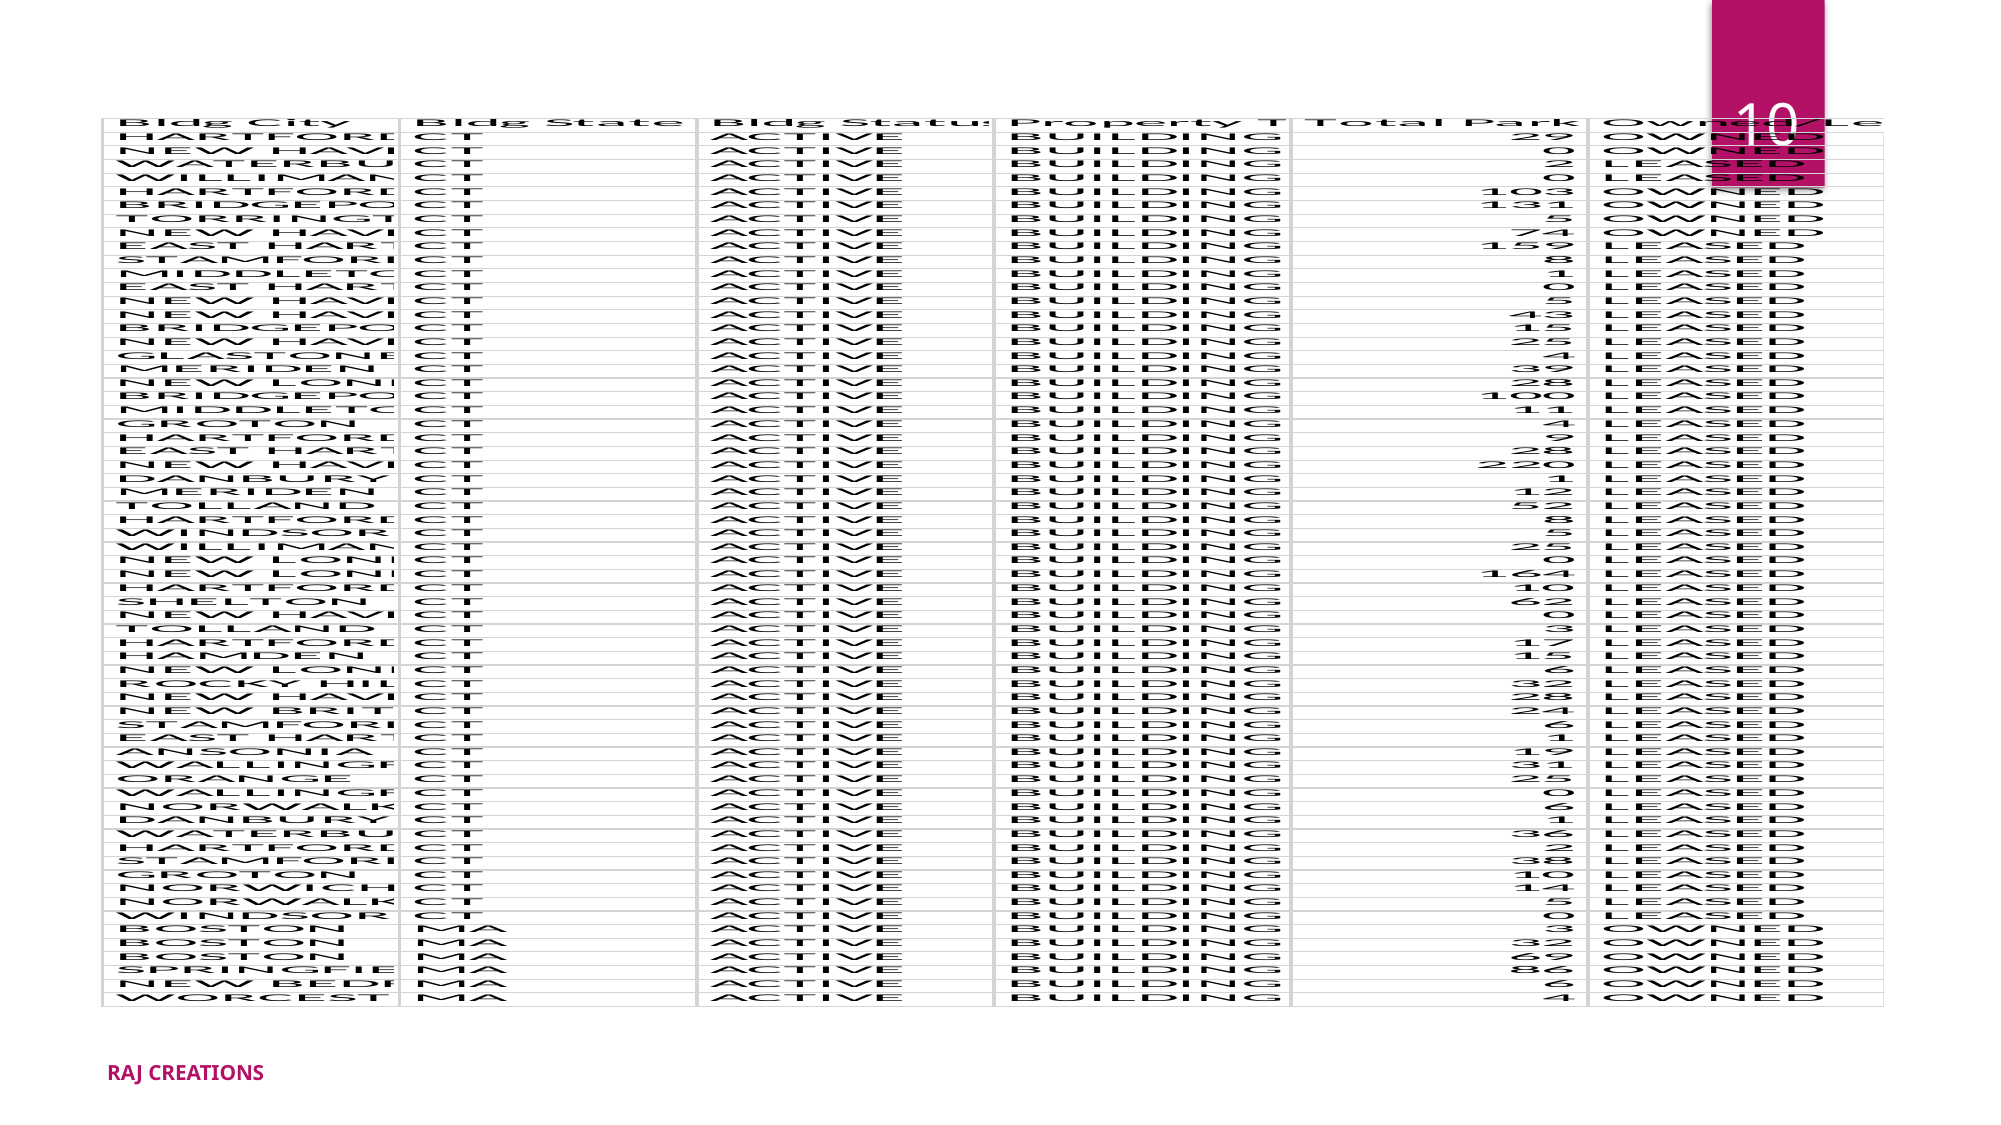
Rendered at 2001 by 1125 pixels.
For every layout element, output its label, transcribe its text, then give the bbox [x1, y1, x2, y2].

footer RAJ CREATIONS [92, 1048, 726, 1099]
slide_number 10 [1698, 48, 1836, 117]
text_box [100, 117, 1888, 1007]
